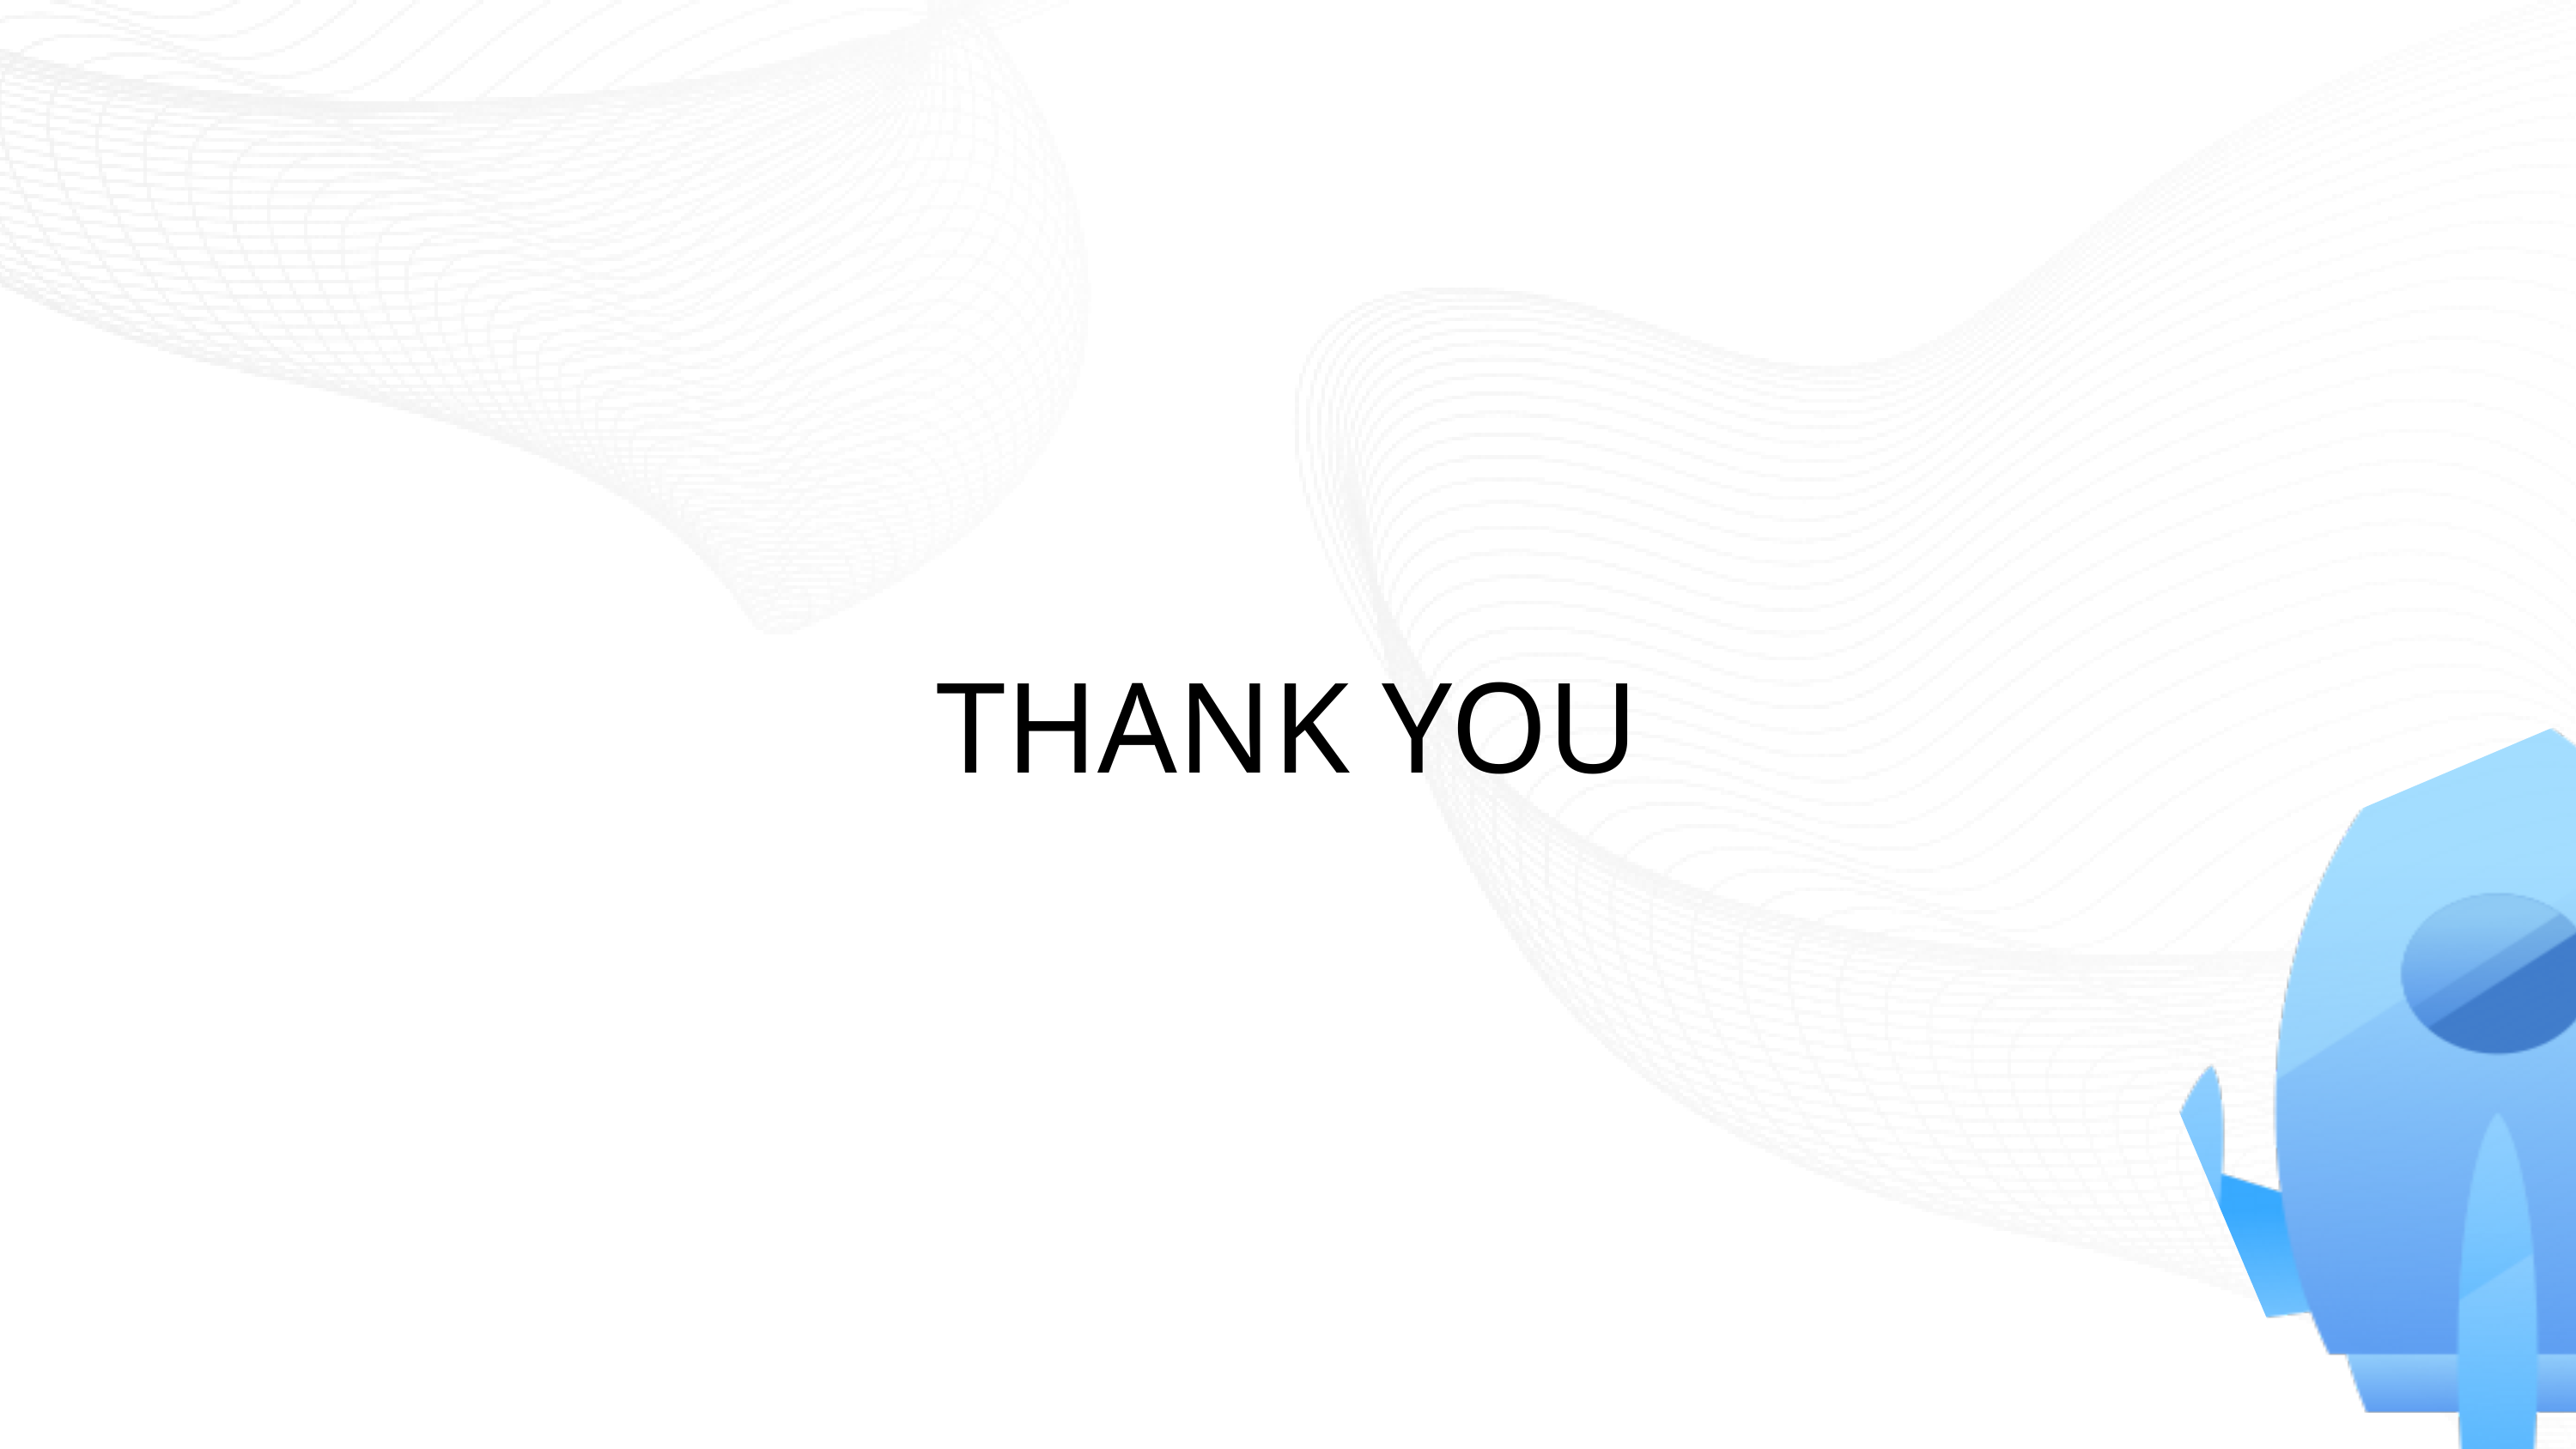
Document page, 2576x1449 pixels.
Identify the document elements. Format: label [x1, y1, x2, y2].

text_box [0, 0, 2576, 1449]
